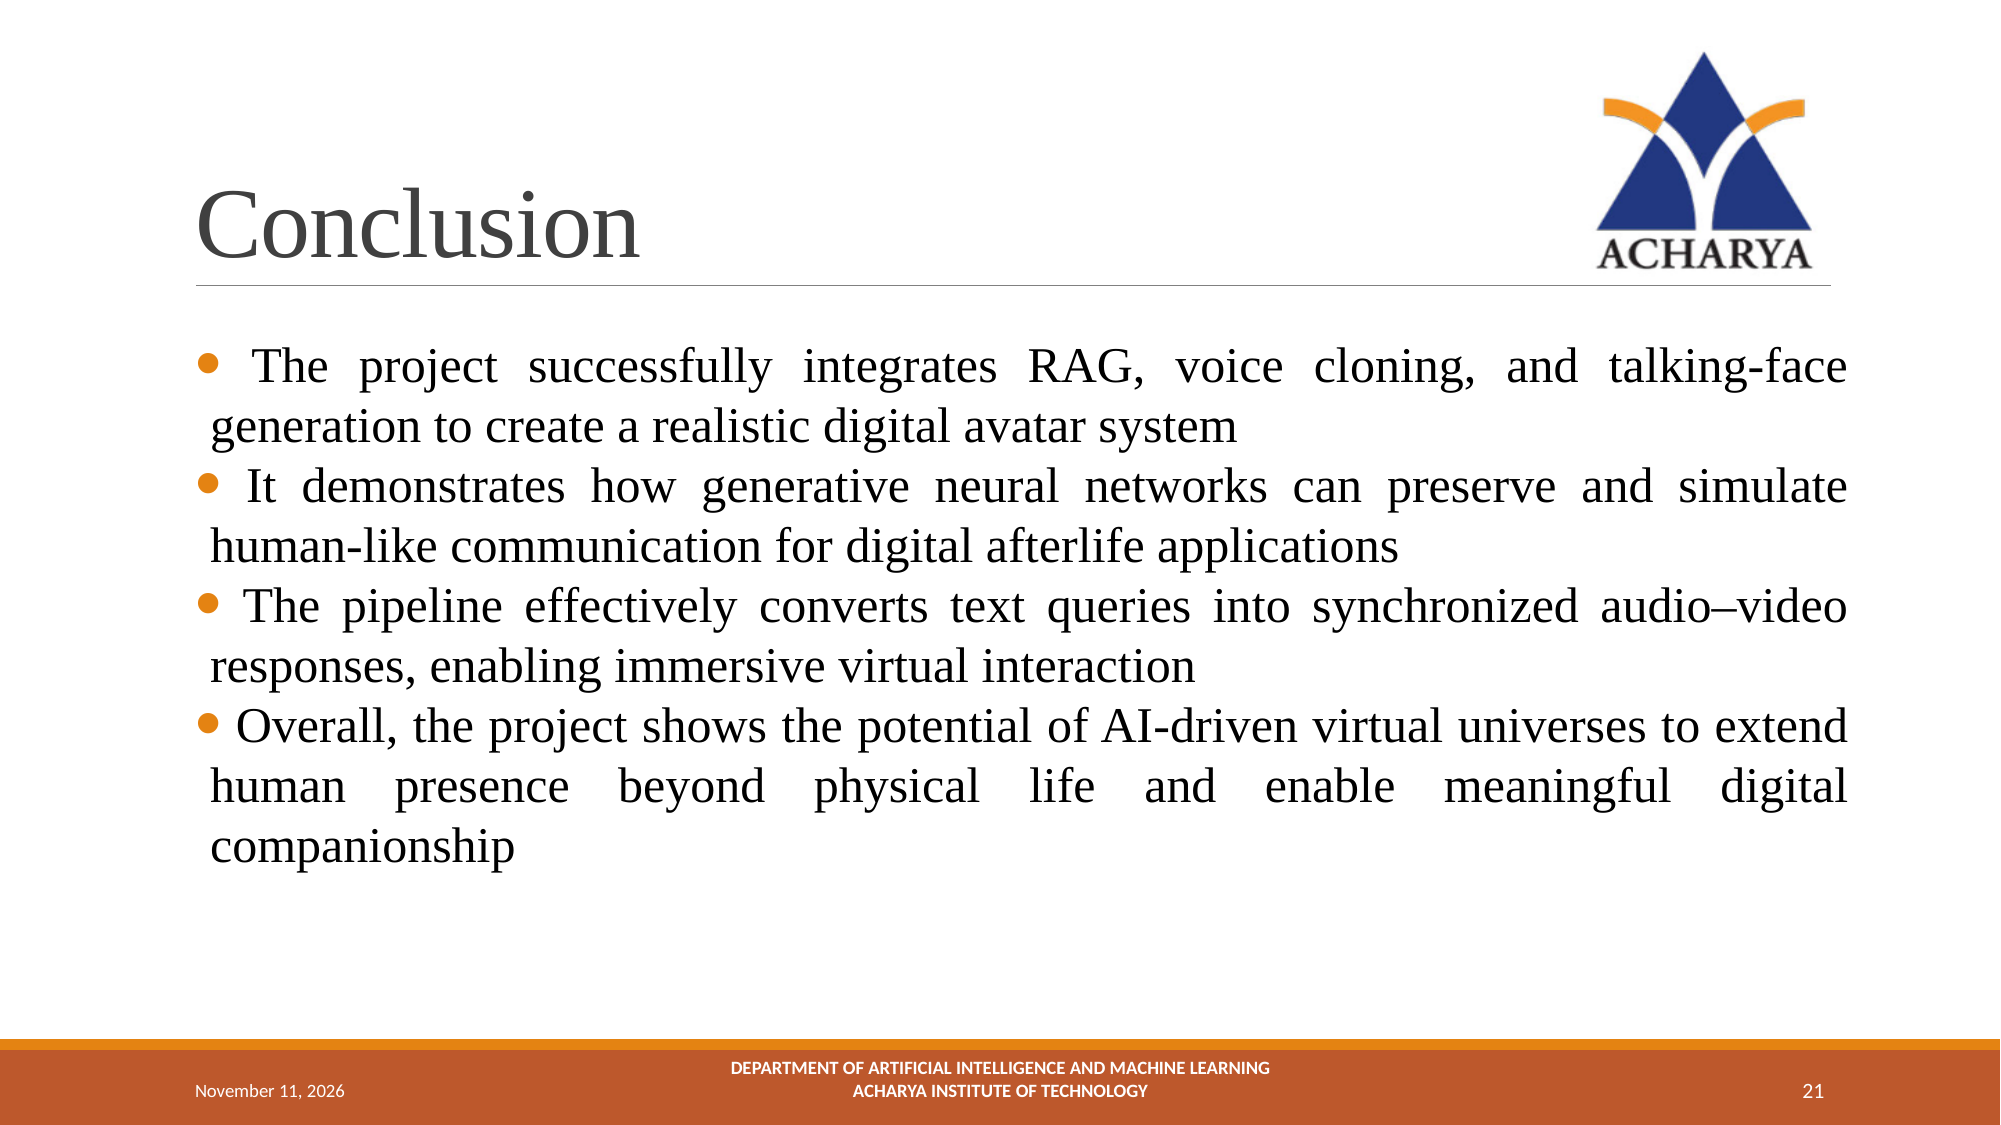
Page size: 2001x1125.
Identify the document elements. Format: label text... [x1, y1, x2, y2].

picture [1577, 46, 1831, 286]
title Conclusion [180, 47, 1575, 276]
slide_number 21 [1624, 1059, 1840, 1120]
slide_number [180, 1059, 586, 1120]
footer Department of Artificial Intelligence and Machine learning Acharya Institute of technology [604, 1059, 1396, 1120]
list The project successfully integrates RAG, voice cloning, and talking-face generation to create a realistic digital avatar system It demonstrates how generative neural networks can preserve and simulate human-like communication for digital afterlife applications The pipeline effectively converts text queries into synchronized audio–video responses, enabling immersive virtual interaction Overall, the project shows the potential of AI-driven virtual universes to extend human presence beyond physical life and enable meaningful digital companionship [180, 276, 1865, 930]
